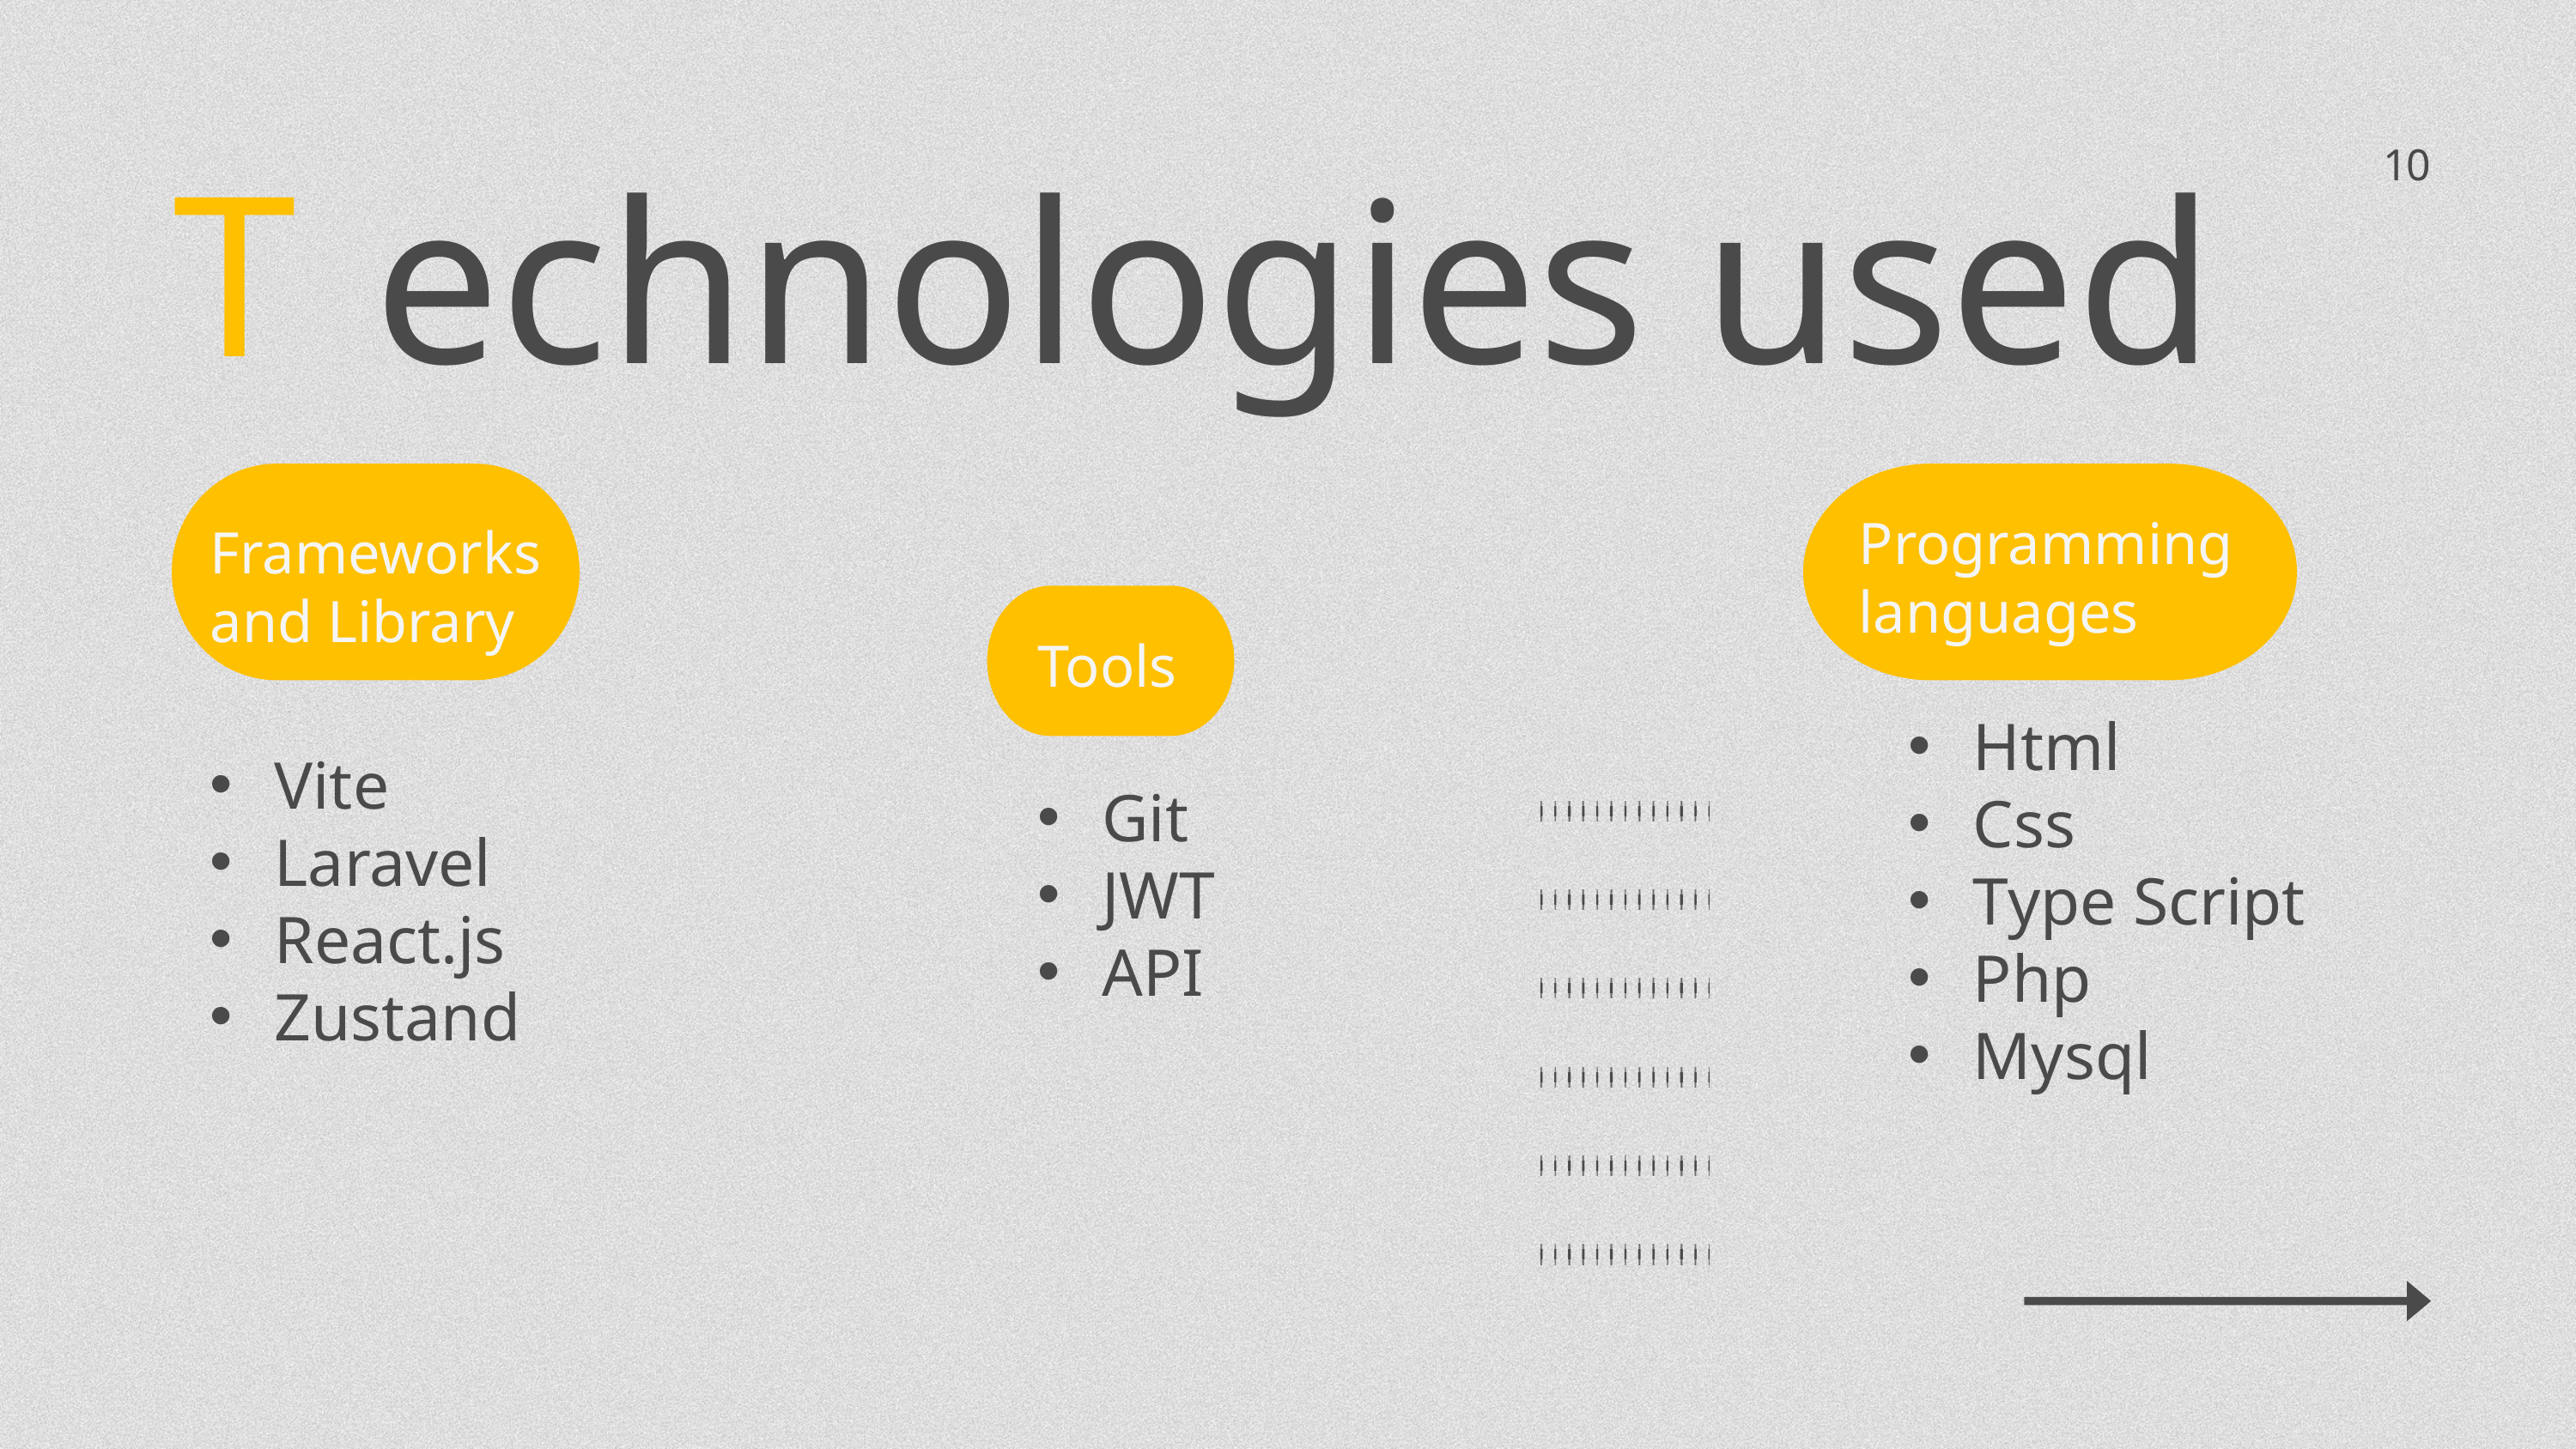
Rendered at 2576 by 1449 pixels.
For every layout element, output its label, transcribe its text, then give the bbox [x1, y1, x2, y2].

text_box [1540, 801, 1710, 1265]
text_box [987, 585, 1222, 737]
text_box Tools [1024, 615, 1273, 706]
text_box [172, 464, 561, 644]
text_box Frameworks and Library [197, 510, 665, 660]
text_box Programming languages [1846, 500, 2340, 652]
text_box [2024, 1292, 2432, 1310]
text_box echnologies used [374, 206, 2524, 409]
text_box T [96, 211, 374, 402]
text_box [0, 0, 2576, 1449]
text_box 10 [2225, 153, 2432, 190]
text_box Html Css Type Script Php Mysql [1896, 699, 2391, 1099]
text_box [1803, 464, 2266, 681]
text_box [216, 660, 536, 681]
text_box Git JWT API [1024, 770, 1326, 1016]
text_box Vite Laravel React.js Zustand [197, 738, 605, 1060]
